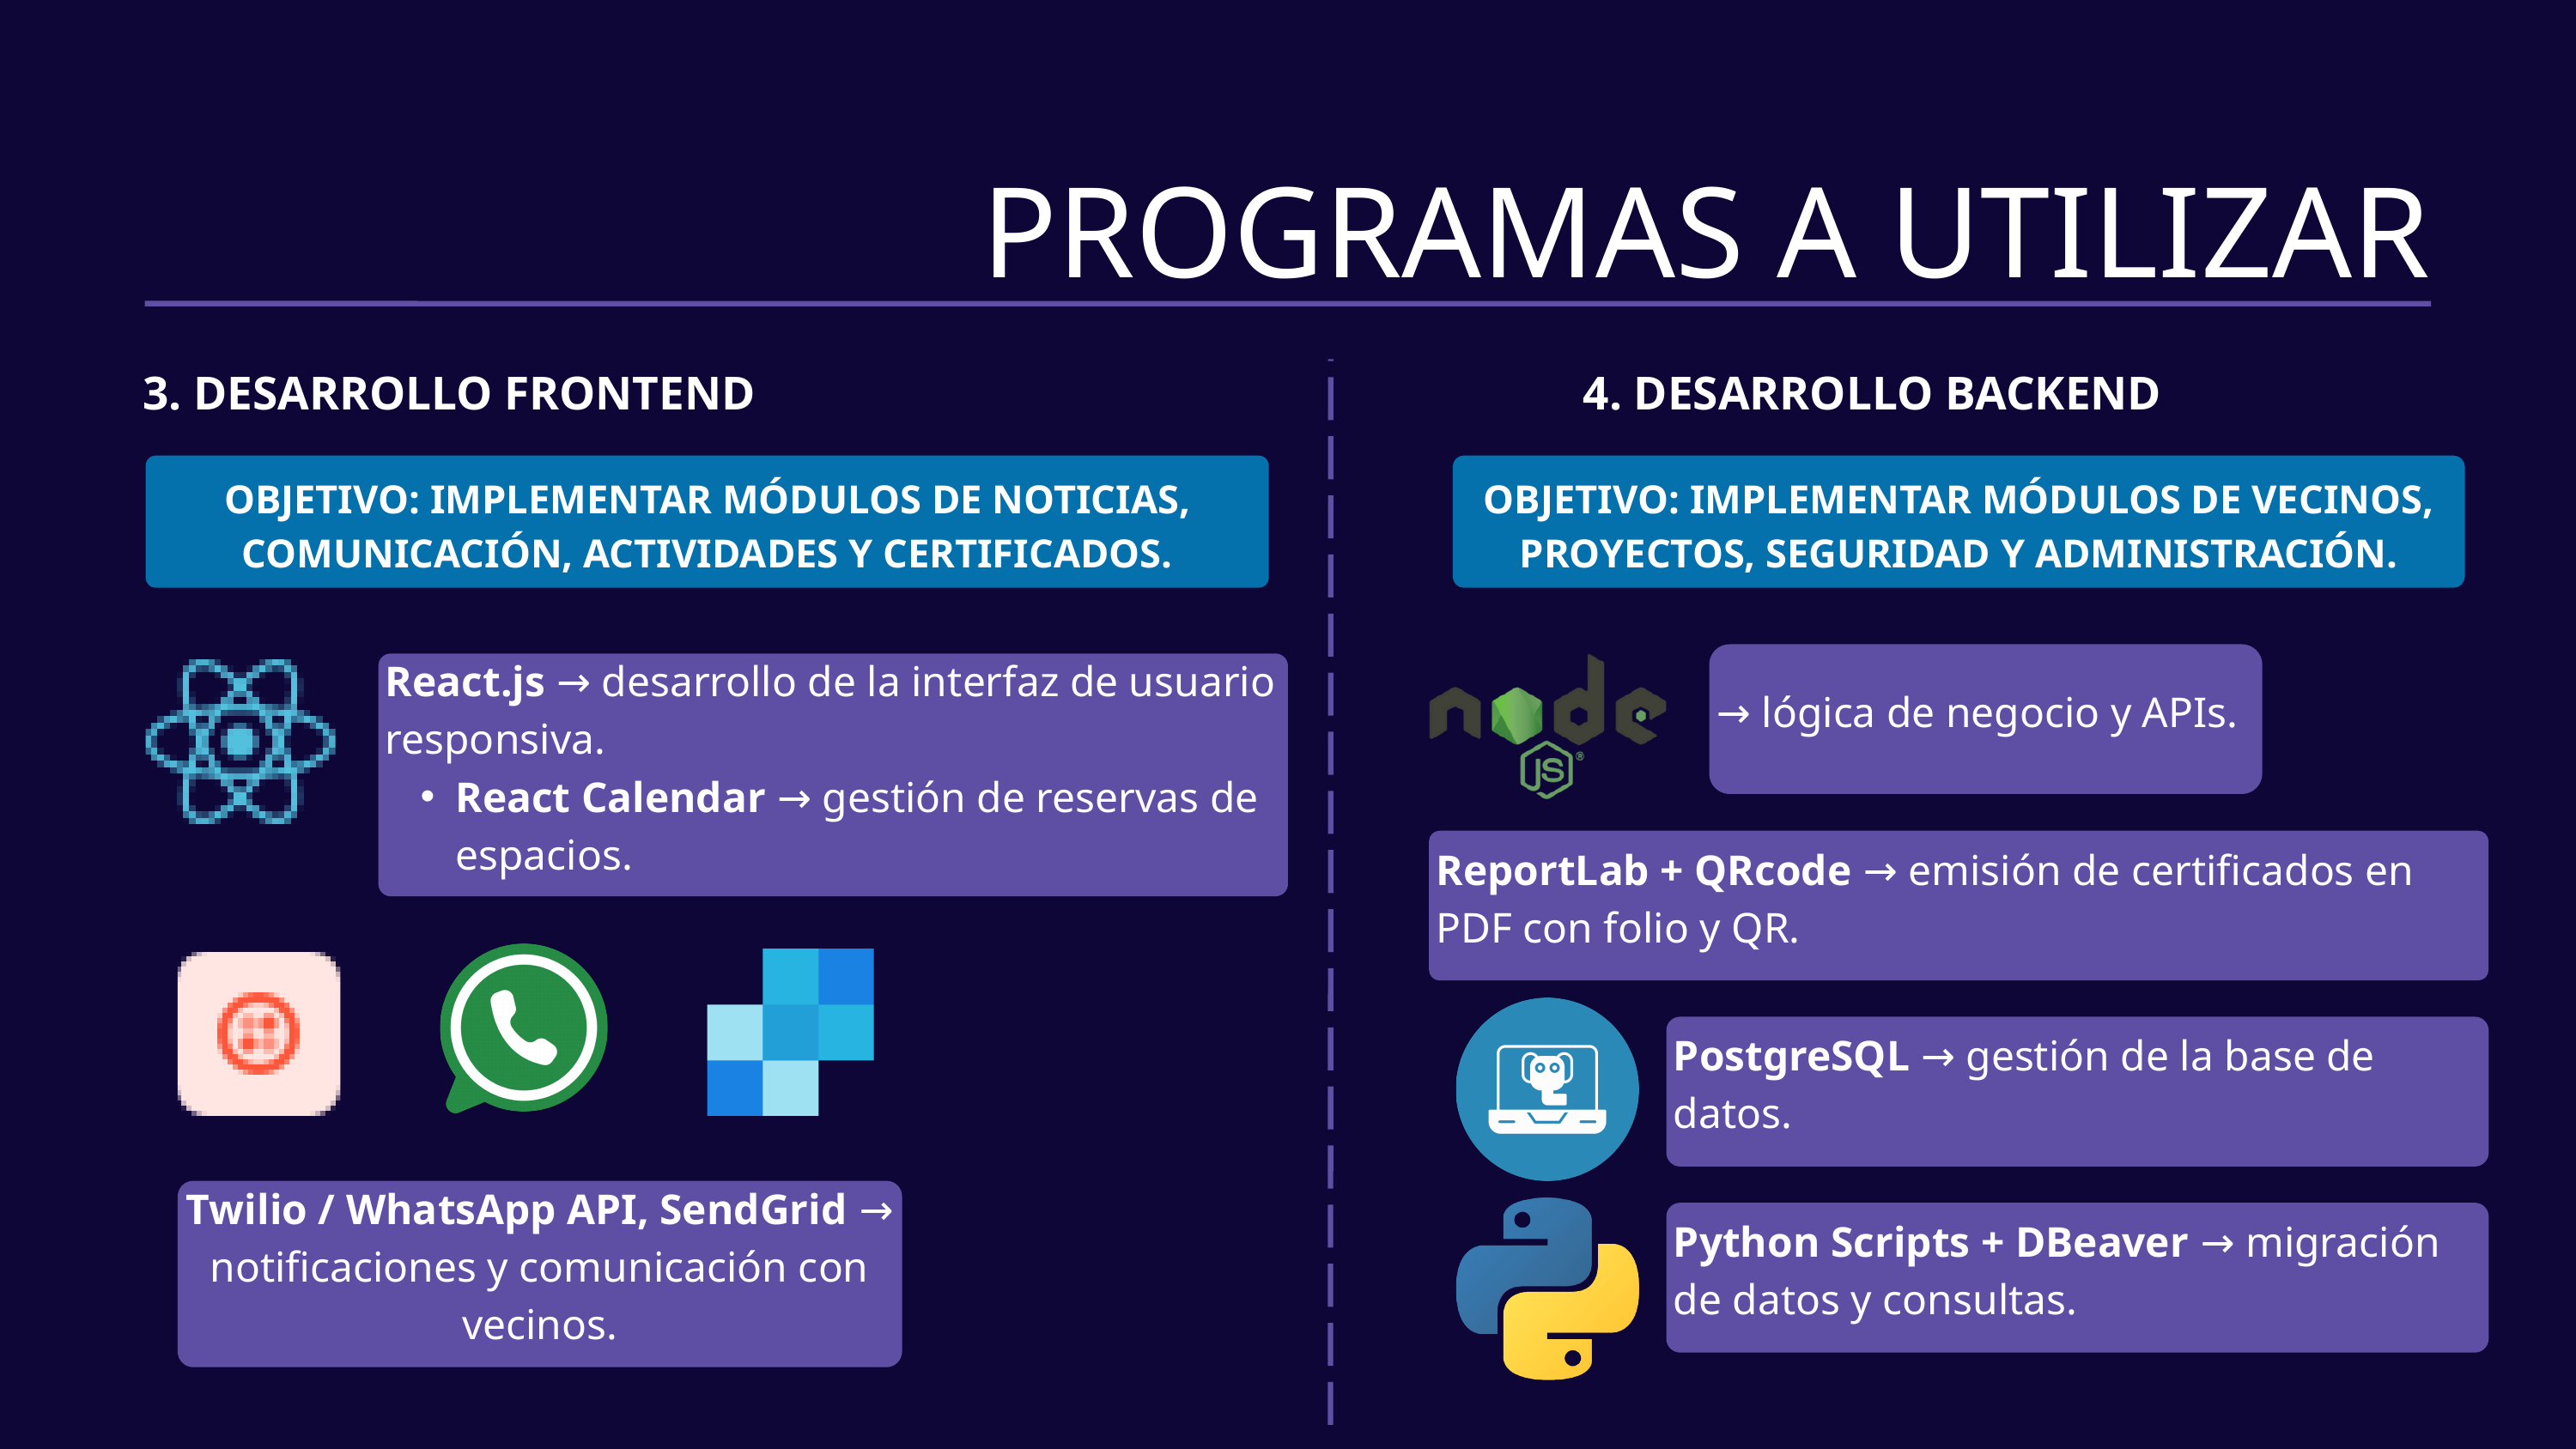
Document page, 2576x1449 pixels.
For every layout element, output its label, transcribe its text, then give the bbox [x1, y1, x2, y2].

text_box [378, 653, 1289, 897]
text_box [1455, 1197, 1640, 1380]
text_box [1666, 1202, 2489, 1353]
text_box [440, 943, 608, 1116]
text_box 3. DESARROLLO FRONTEND [64, 355, 834, 420]
text_box [707, 949, 874, 1116]
text_box [1455, 997, 1640, 1181]
text_box [177, 952, 341, 1116]
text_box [1428, 830, 2489, 981]
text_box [177, 1180, 902, 1367]
text_box PROGRAMAS A UTILIZAR [144, 127, 2432, 303]
text_box [1429, 653, 1667, 799]
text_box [1709, 644, 2263, 795]
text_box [145, 455, 1269, 588]
text_box 4. DESARROLLO BACKEND [1488, 355, 2257, 454]
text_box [1452, 455, 2465, 588]
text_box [1666, 1016, 2489, 1167]
text_box [145, 653, 336, 831]
